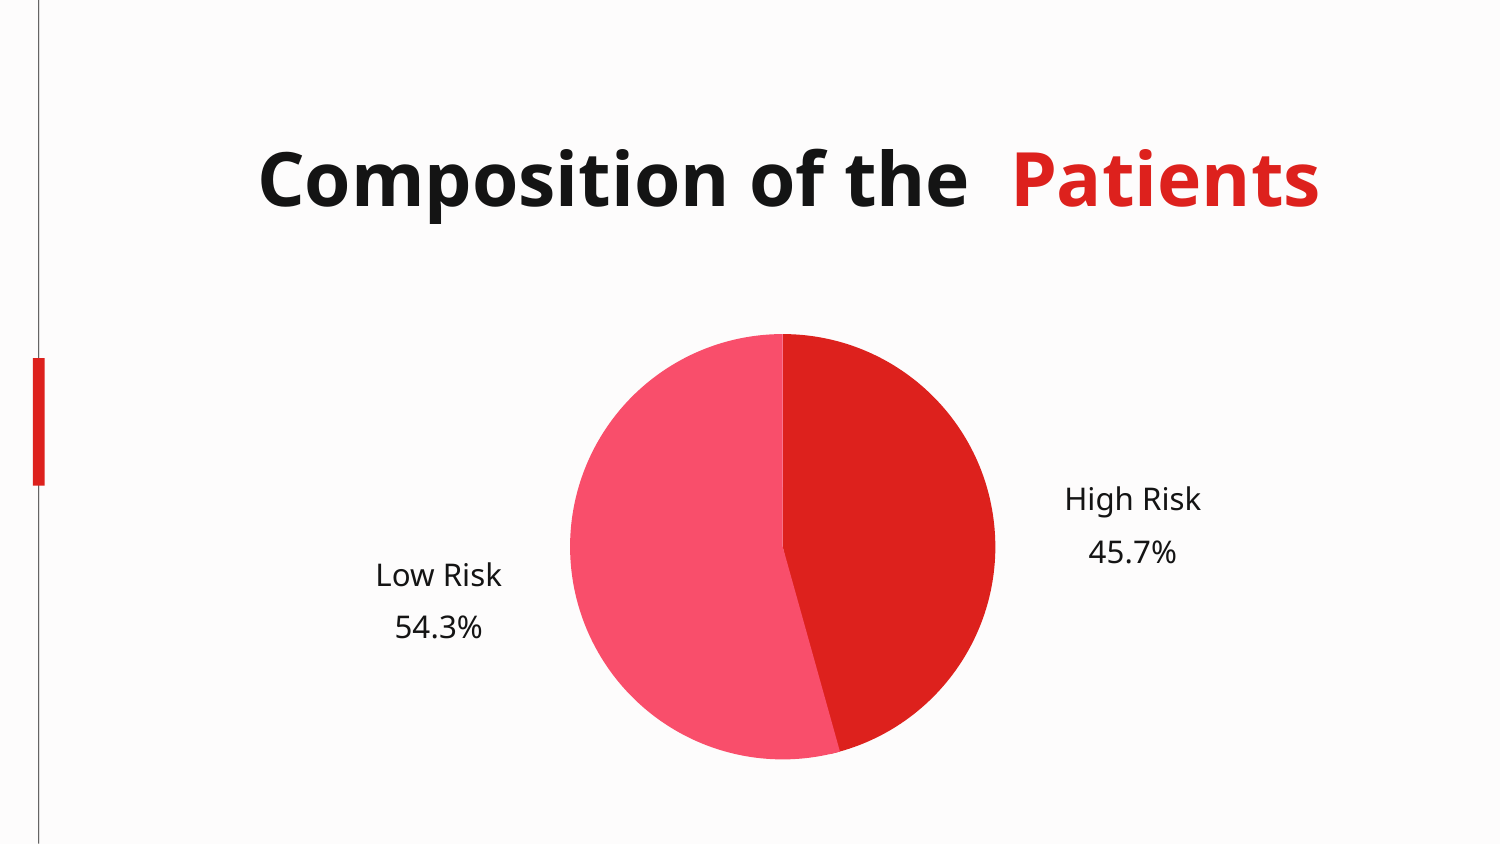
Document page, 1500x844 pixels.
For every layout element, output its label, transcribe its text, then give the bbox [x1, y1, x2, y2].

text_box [32, 0, 45, 844]
text_box Composition of the Patients [253, 113, 1325, 293]
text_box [371, 333, 1207, 775]
